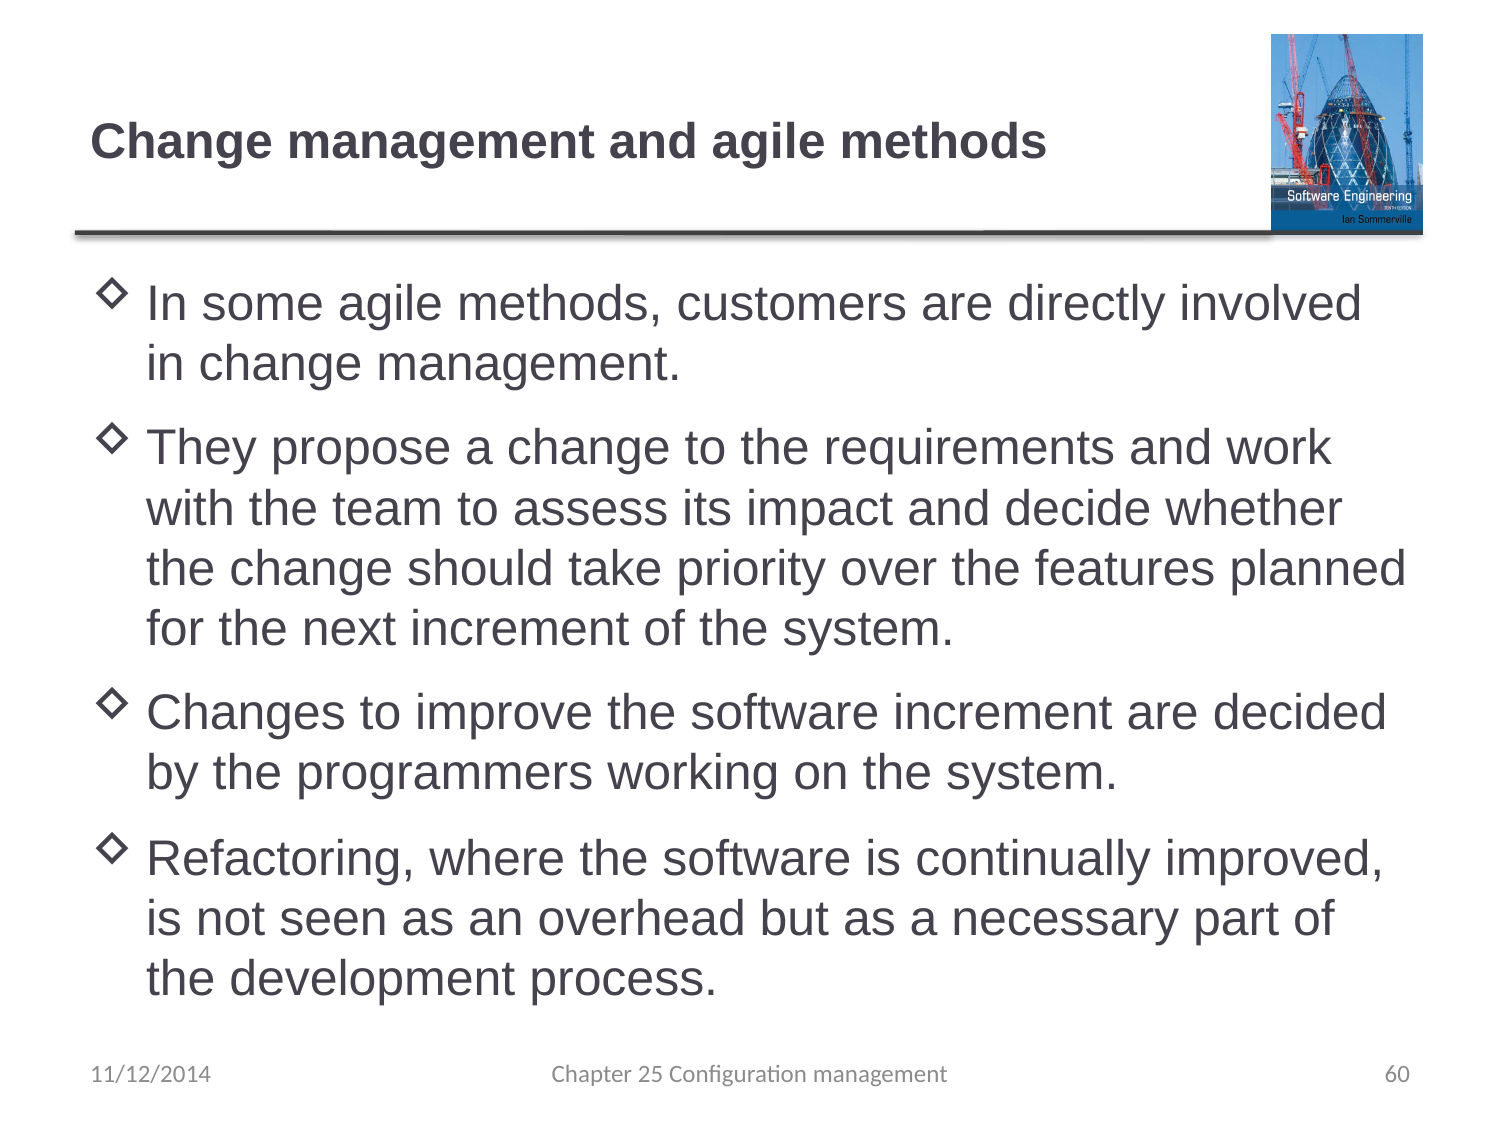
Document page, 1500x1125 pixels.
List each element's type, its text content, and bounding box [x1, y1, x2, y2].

title Change management and agile methods [74, 44, 1272, 233]
picture [1271, 34, 1423, 230]
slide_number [75, 1042, 425, 1103]
footer Chapter 25 Configuration management [512, 1042, 988, 1103]
list In some agile methods, customers are directly involved in change management. They propose a change to the requirements and work with the team to assess its impact and decide whether the change should take priority over the features planned for the next increment of the system. Changes to improve the software increment are decided by the programmers working on the system. Refactoring, where the software is continually improved, is not seen as an overhead but as a necessary part of the development process. [75, 262, 1425, 1005]
slide_number 60 [1074, 1042, 1425, 1103]
